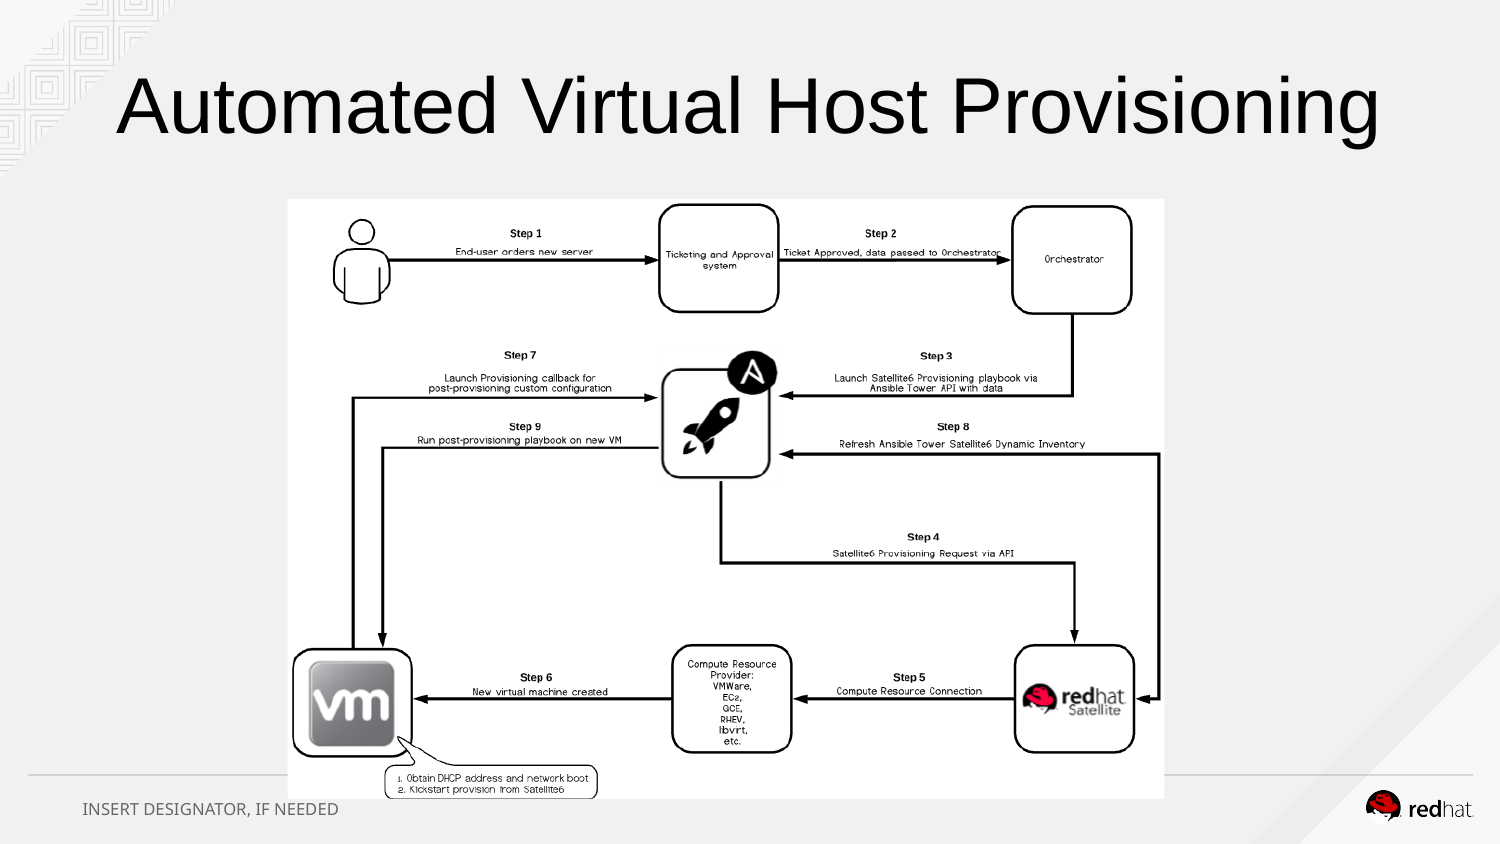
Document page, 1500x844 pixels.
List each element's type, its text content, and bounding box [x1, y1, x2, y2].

text_box Automated Virtual Host Provisioning [74, 33, 1425, 175]
picture [0, 0, 1500, 844]
